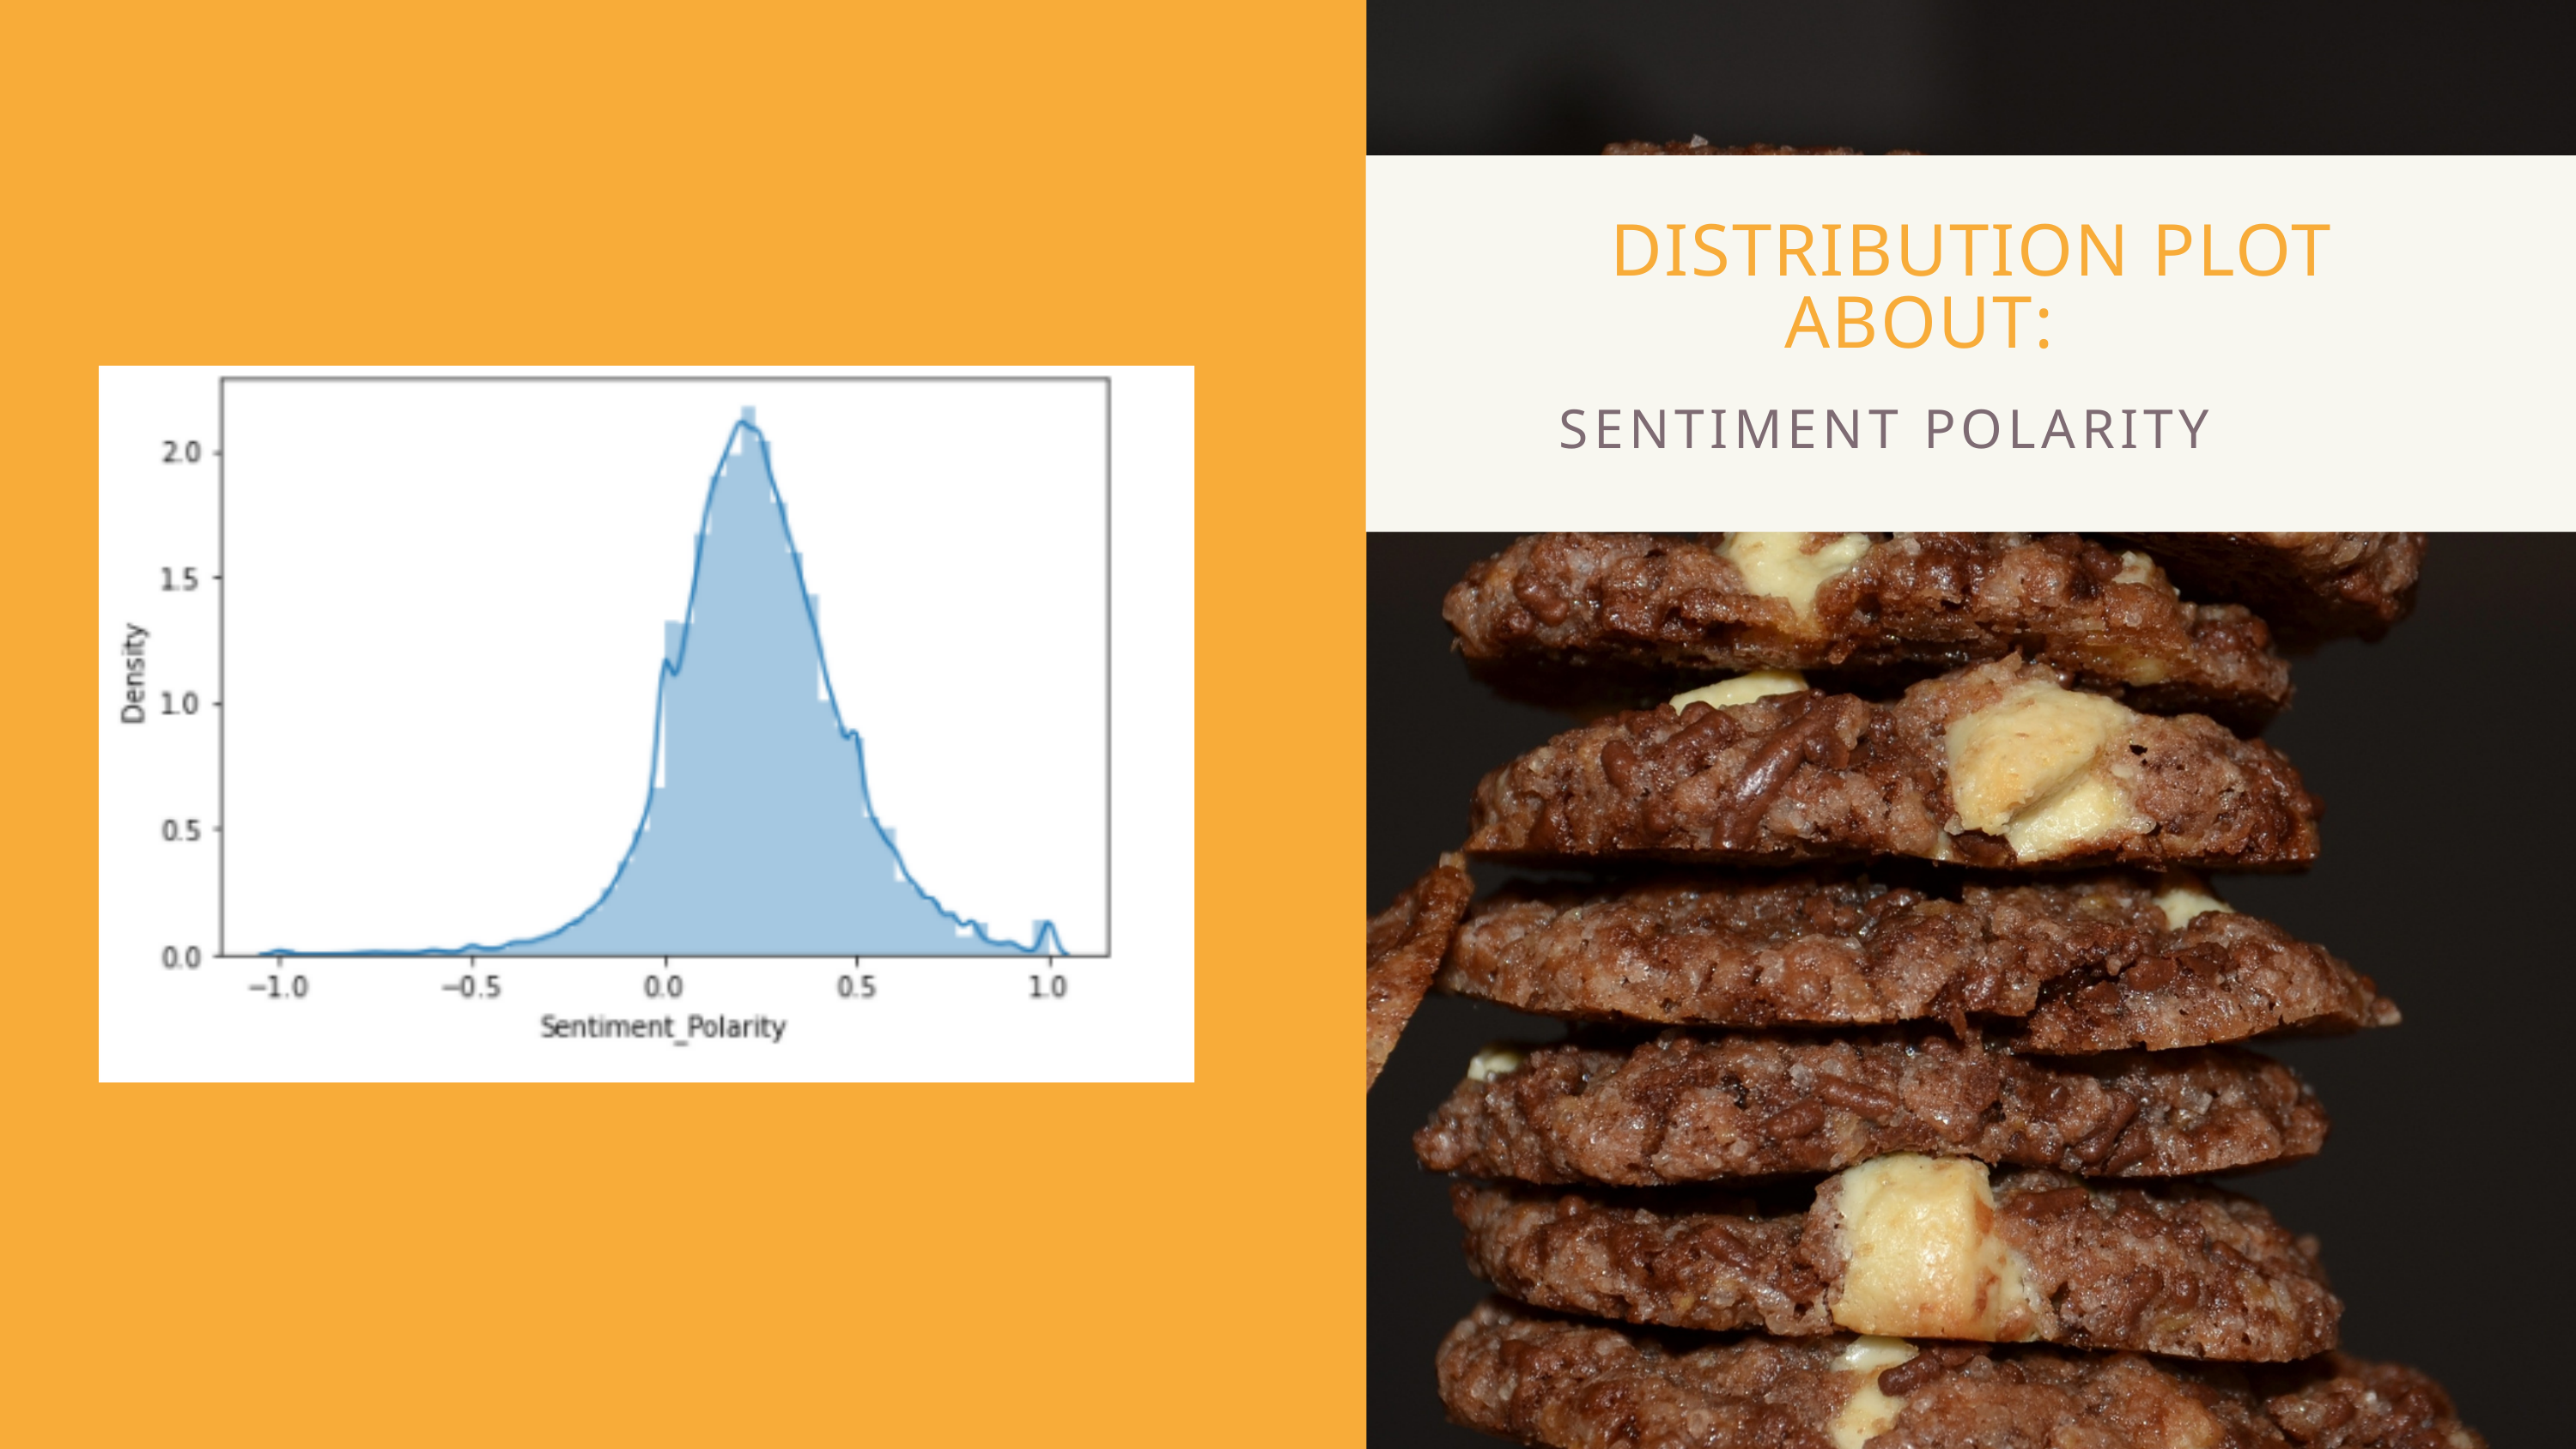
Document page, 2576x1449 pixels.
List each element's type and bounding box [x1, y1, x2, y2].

picture [1366, 0, 2576, 155]
picture [99, 366, 1195, 1083]
text_box [1365, 155, 2576, 532]
picture [1366, 532, 2576, 1449]
